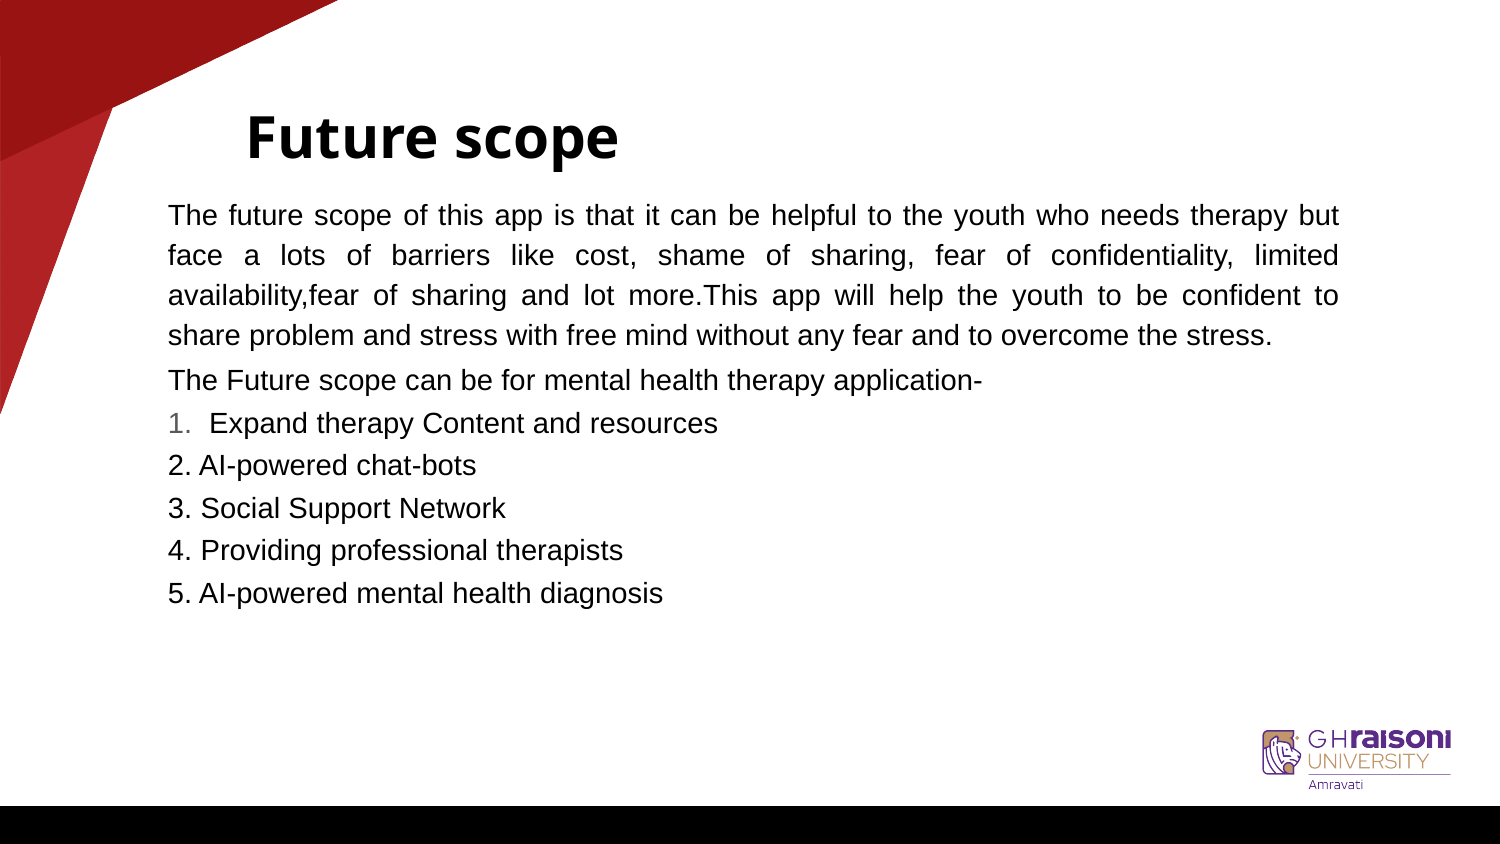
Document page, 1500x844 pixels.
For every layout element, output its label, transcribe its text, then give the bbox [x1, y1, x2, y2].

picture [1226, 712, 1486, 807]
text_box [0, 806, 1500, 844]
title Future scope [343, 72, 868, 176]
list The future scope of this app is that it can be helpful to the youth who needs therapy but face a lots of barriers like cost, shame of sharing, fear of confidentiality, limited availability,fear of sharing and lot more.This app will help the youth to be confident to share problem and stress with free mind without any fear and to overcome the stress. The Future scope can be for mental health therapy application- Expand therapy Content and resources 2. AI-powered chat-bots 3. Social Support Network 4. Providing professional therapists 5. AI-powered mental health diagnosis [153, 176, 1357, 713]
picture [0, 0, 340, 414]
